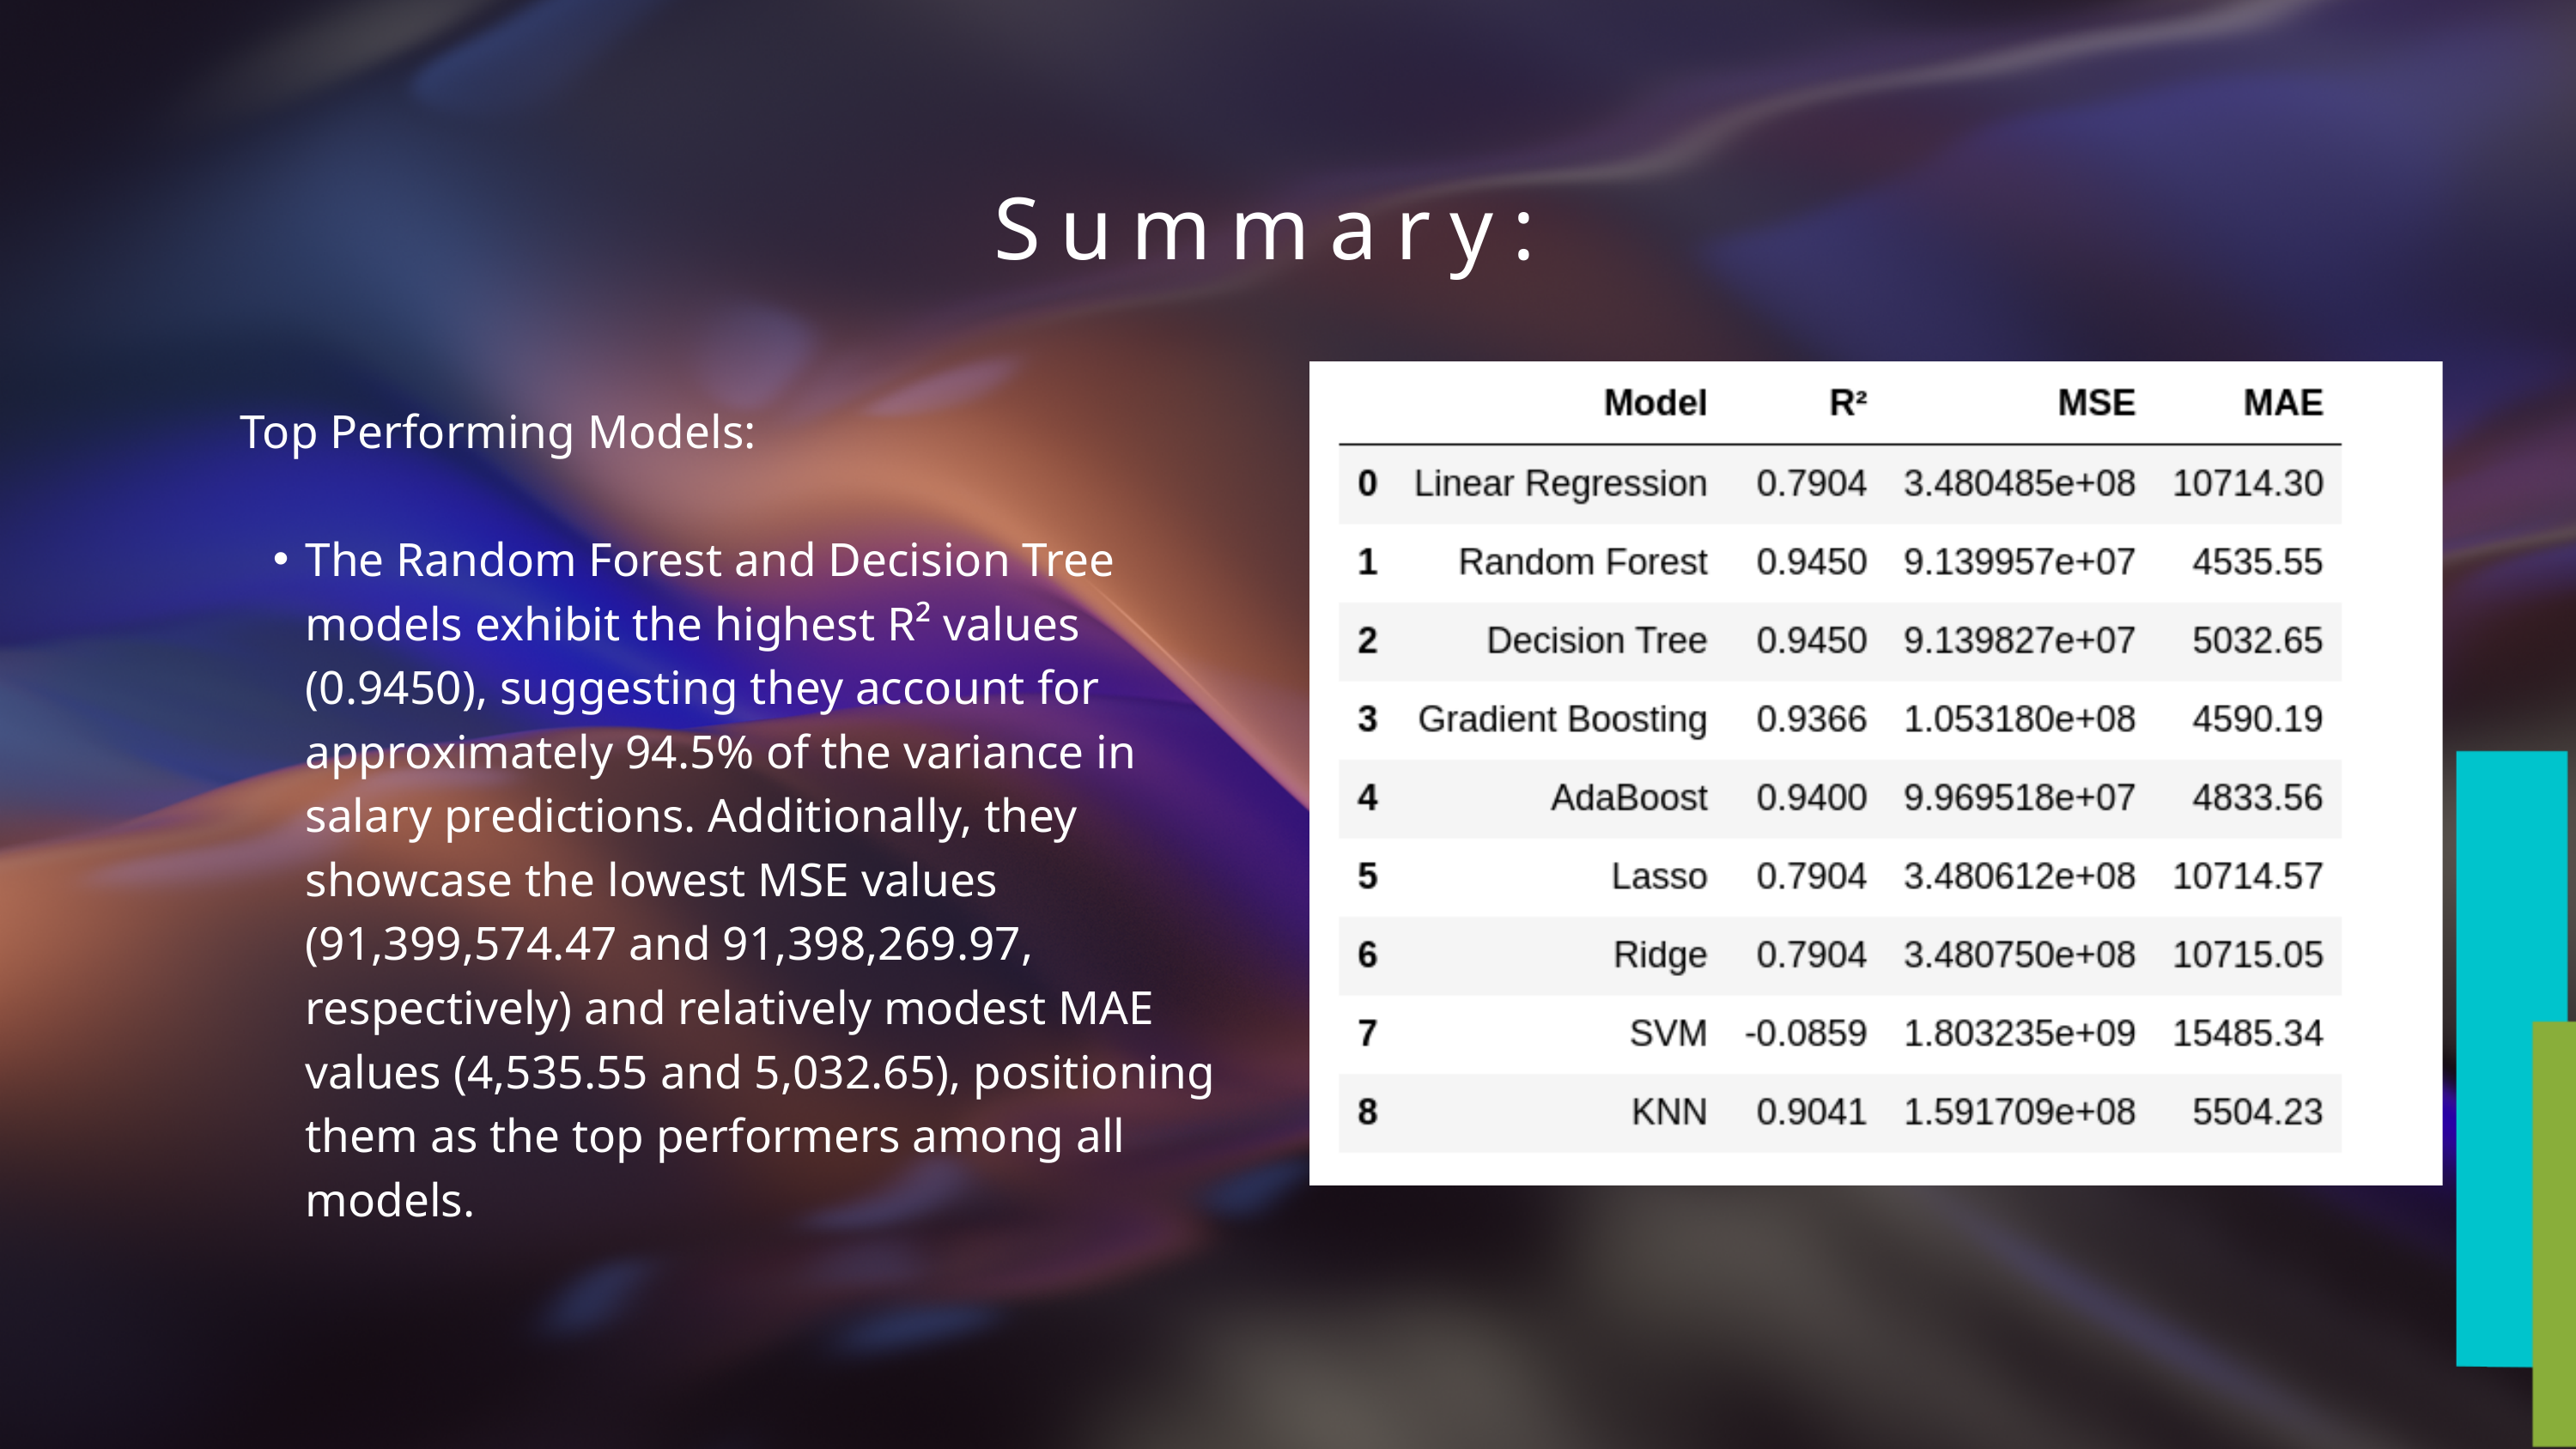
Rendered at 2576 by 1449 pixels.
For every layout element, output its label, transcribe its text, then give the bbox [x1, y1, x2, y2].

text_box Top Performing Models: The Random Forest and Decision Tree models exhibit the highest R² values (0.9450), suggesting they account for approximately 94.5% of the variance in salary predictions. Additionally, they showcase the lowest MSE values (91,399,574.47 and 91,398,269.97, respectively) and relatively modest MAE values (4,535.55 and 5,032.65), positioning them as the top performers among all models. [240, 393, 1234, 1226]
text_box [2456, 749, 2576, 1449]
text_box [1309, 361, 2443, 1185]
text_box [0, 0, 2576, 1449]
text_box Summary: [183, 153, 2347, 277]
